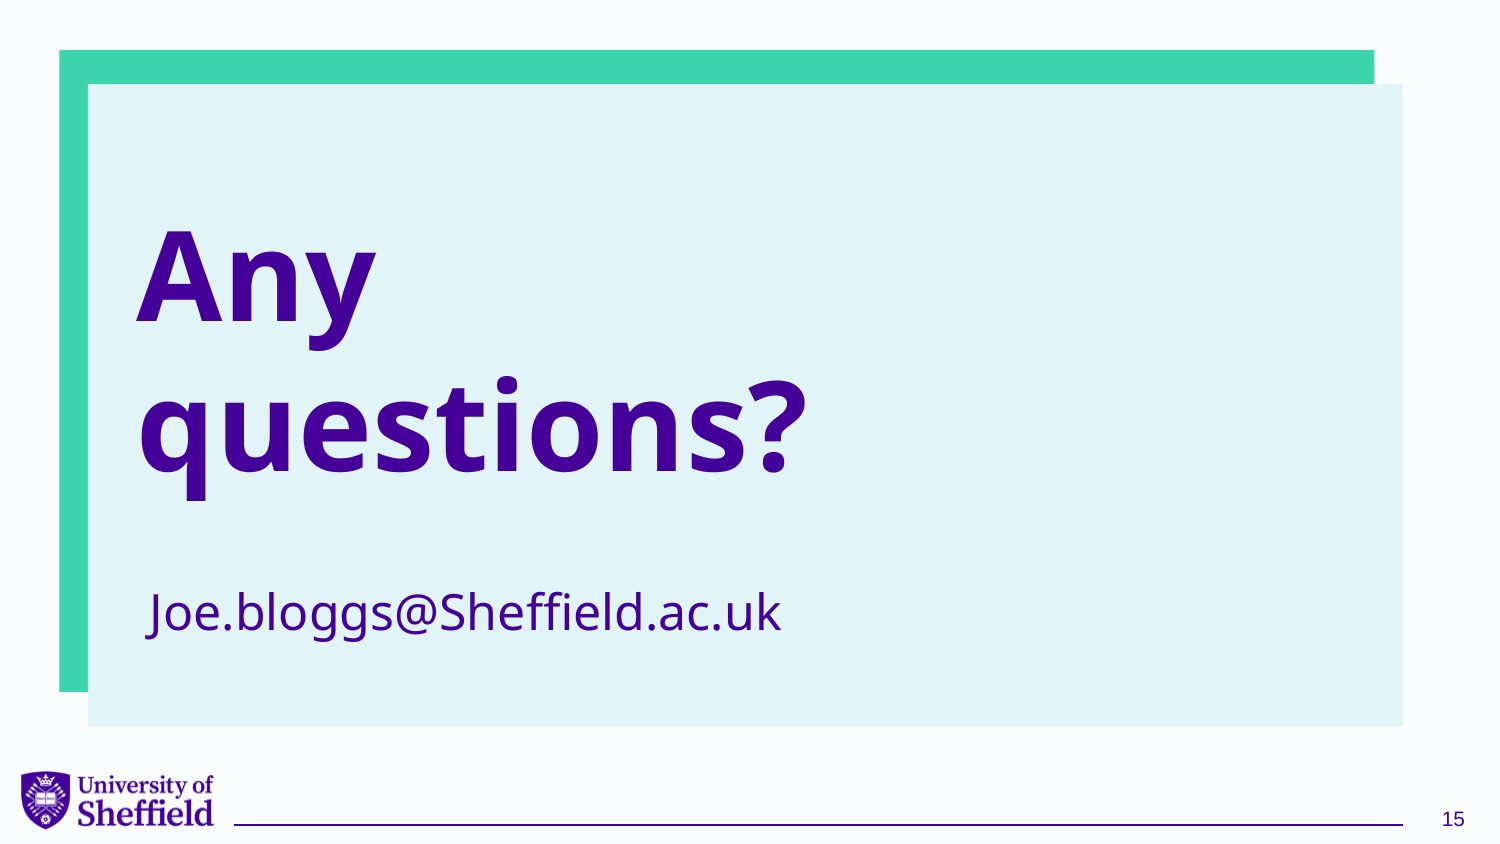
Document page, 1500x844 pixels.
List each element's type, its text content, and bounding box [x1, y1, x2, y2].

slide_number 15 [1402, 786, 1480, 844]
list Joe.bloggs@Sheffield.ac.uk [121, 556, 1339, 656]
picture [21, 771, 214, 830]
title Any questions? [121, 181, 887, 533]
